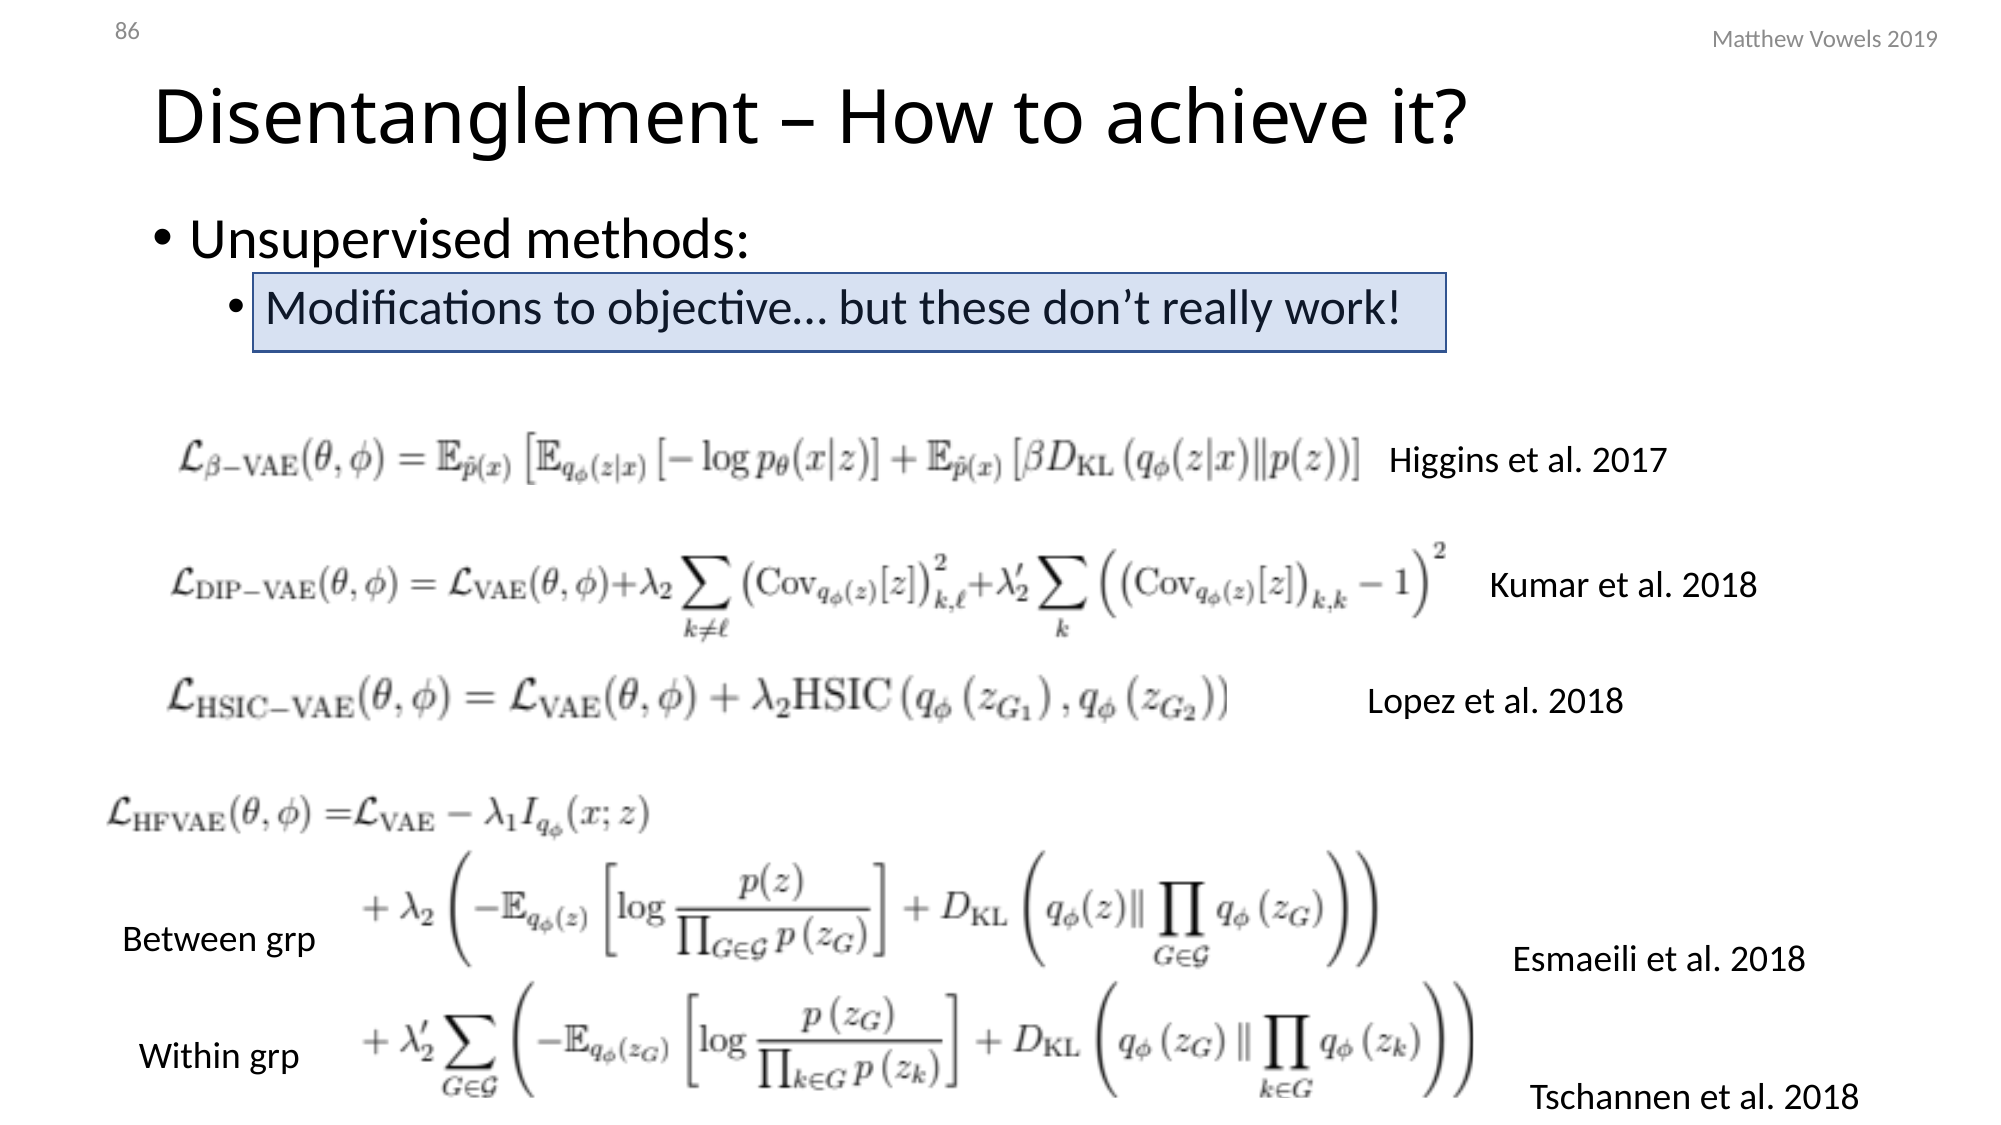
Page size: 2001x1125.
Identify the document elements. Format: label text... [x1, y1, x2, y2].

picture [177, 430, 1360, 485]
picture [165, 673, 1227, 724]
list Unsupervised methods: Modifications to objective… but these don’t really work! [137, 200, 1653, 925]
slide_number 86 [0, 0, 156, 60]
text_box Lopez et al. 2018 [1352, 668, 1640, 729]
text_box Higgins et al. 2017 [1374, 427, 1684, 488]
title Disentanglement – How to achieve it? [137, 10, 1863, 229]
slide_number Matthew Vowels 2019 [1697, 7, 2000, 68]
text_box Esmaeili et al. 2018 [1497, 926, 1830, 987]
text_box Tschannen et al. 2018 [1515, 1064, 1876, 1125]
picture [169, 540, 1446, 645]
picture [105, 793, 1474, 1098]
text_box [252, 272, 1447, 353]
text_box Kumar et al. 2018 [1475, 552, 1773, 613]
